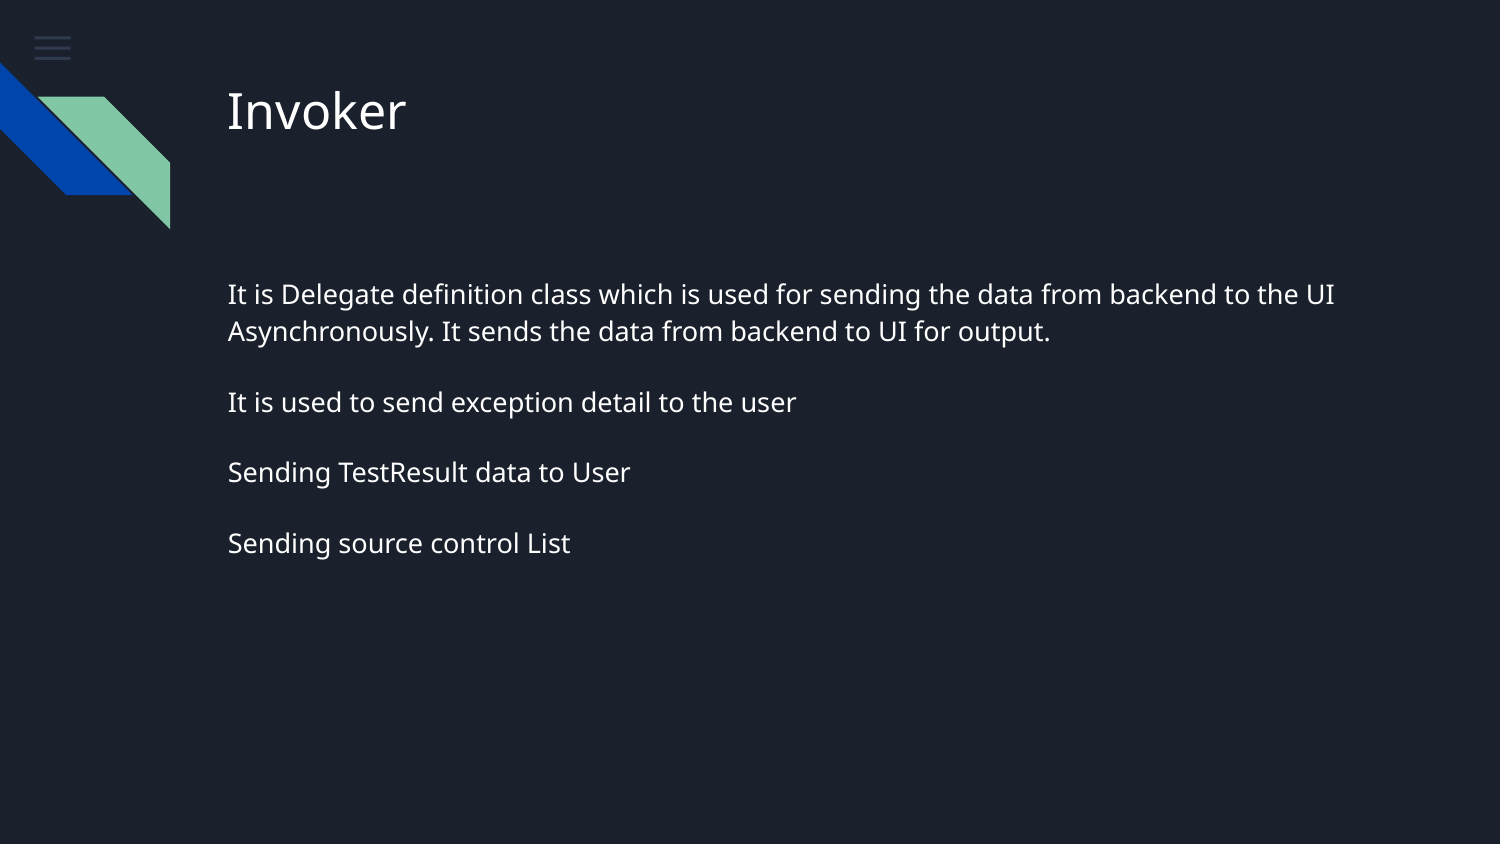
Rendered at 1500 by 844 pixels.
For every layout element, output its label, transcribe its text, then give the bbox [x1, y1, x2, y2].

title Invoker [212, 64, 1368, 215]
list It is Delegate definition class which is used for sending the data from backend to the UI Asynchronously. It sends the data from backend to UI for output. It is used to send exception detail to the user Sending TestResult data to User Sending source control List [212, 257, 1368, 735]
